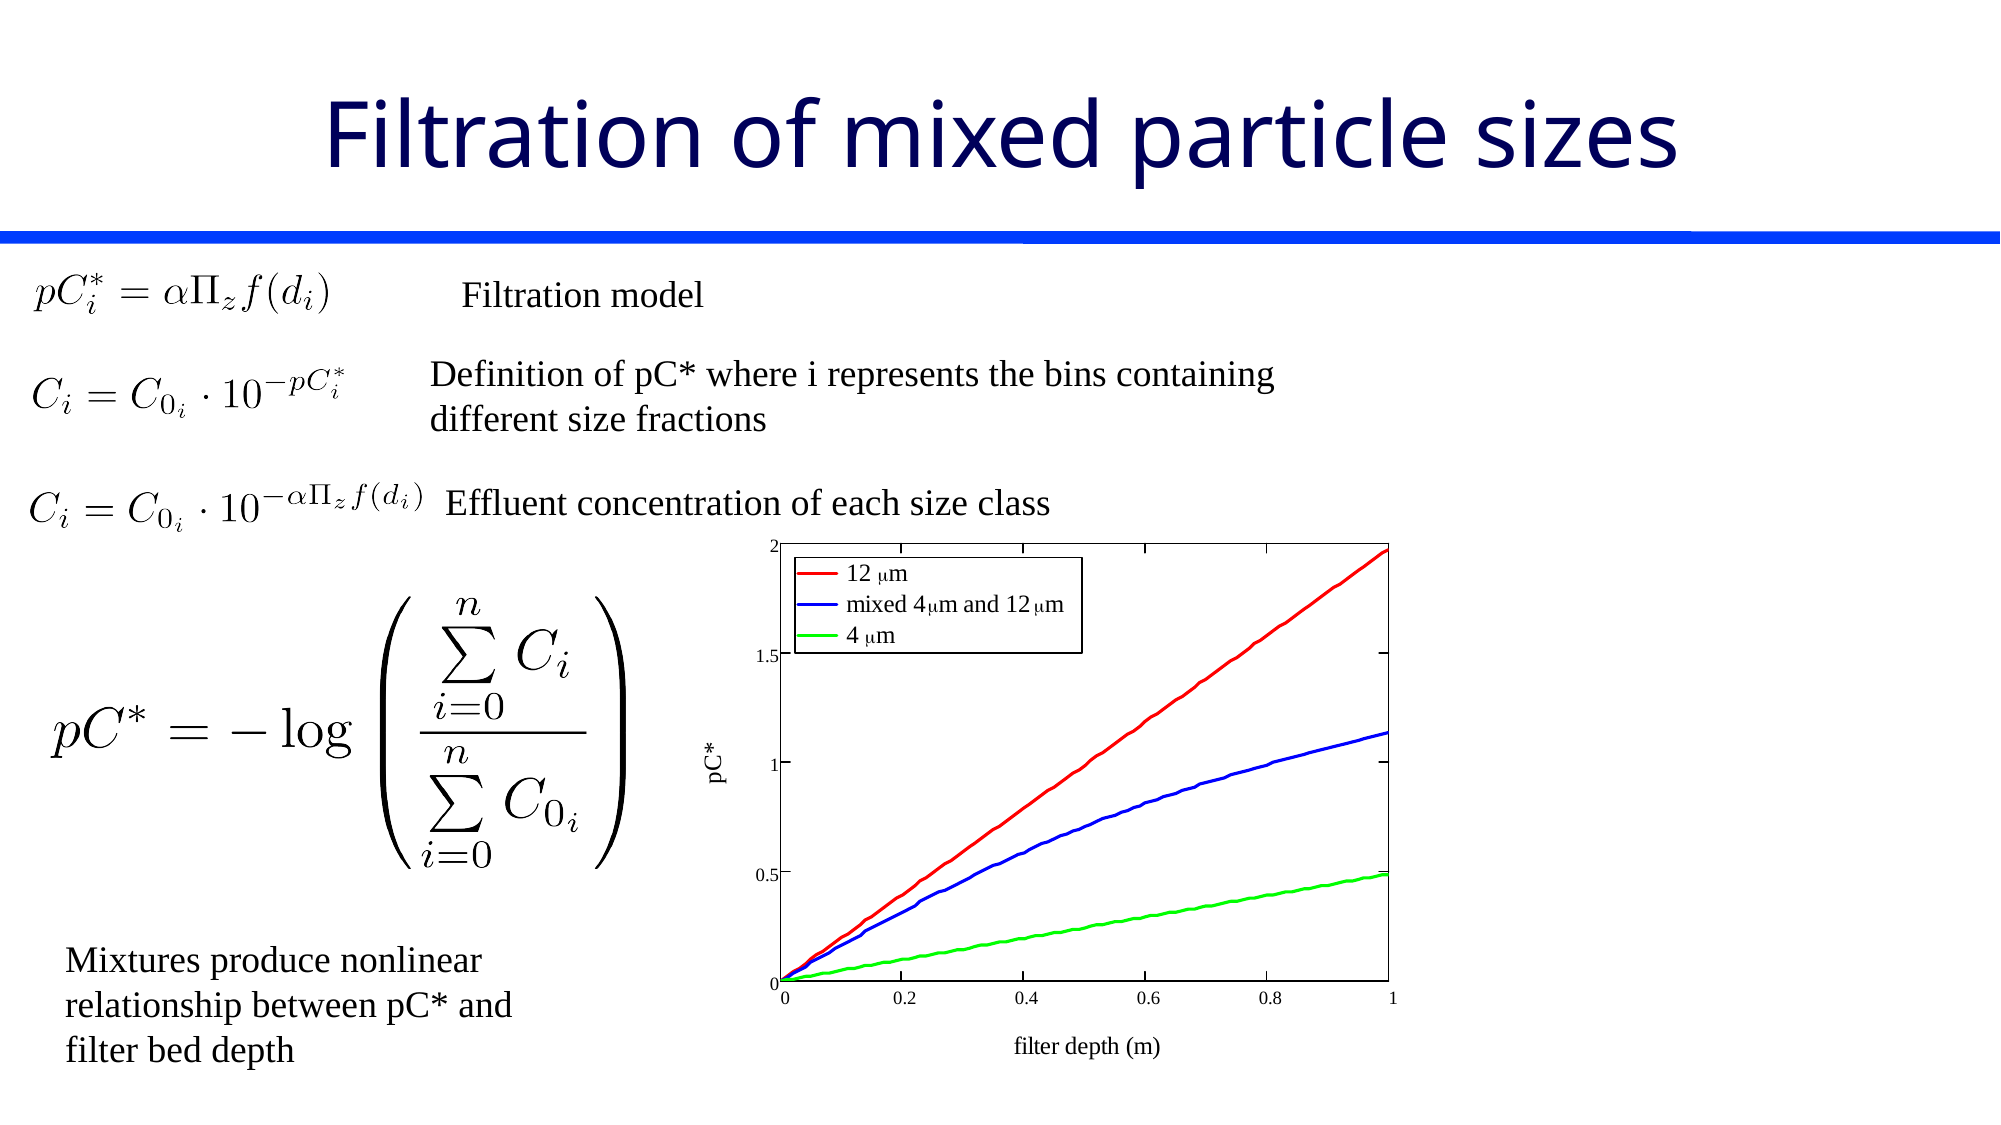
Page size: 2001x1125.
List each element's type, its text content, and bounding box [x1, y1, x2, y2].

picture [32, 272, 328, 315]
text_box Definition of pC* where i represents the bins containing different size fractions [415, 341, 1296, 446]
text_box Effluent concentration of each size class [430, 470, 1067, 530]
picture [29, 482, 422, 532]
picture [32, 367, 345, 419]
picture [681, 513, 1424, 1072]
title Filtration of mixed particle sizes [75, 37, 1930, 225]
text_box Filtration model [446, 262, 723, 323]
text_box Mixtures produce nonlinear relationship between pC* and filter bed depth [50, 927, 570, 1078]
picture [50, 596, 627, 869]
